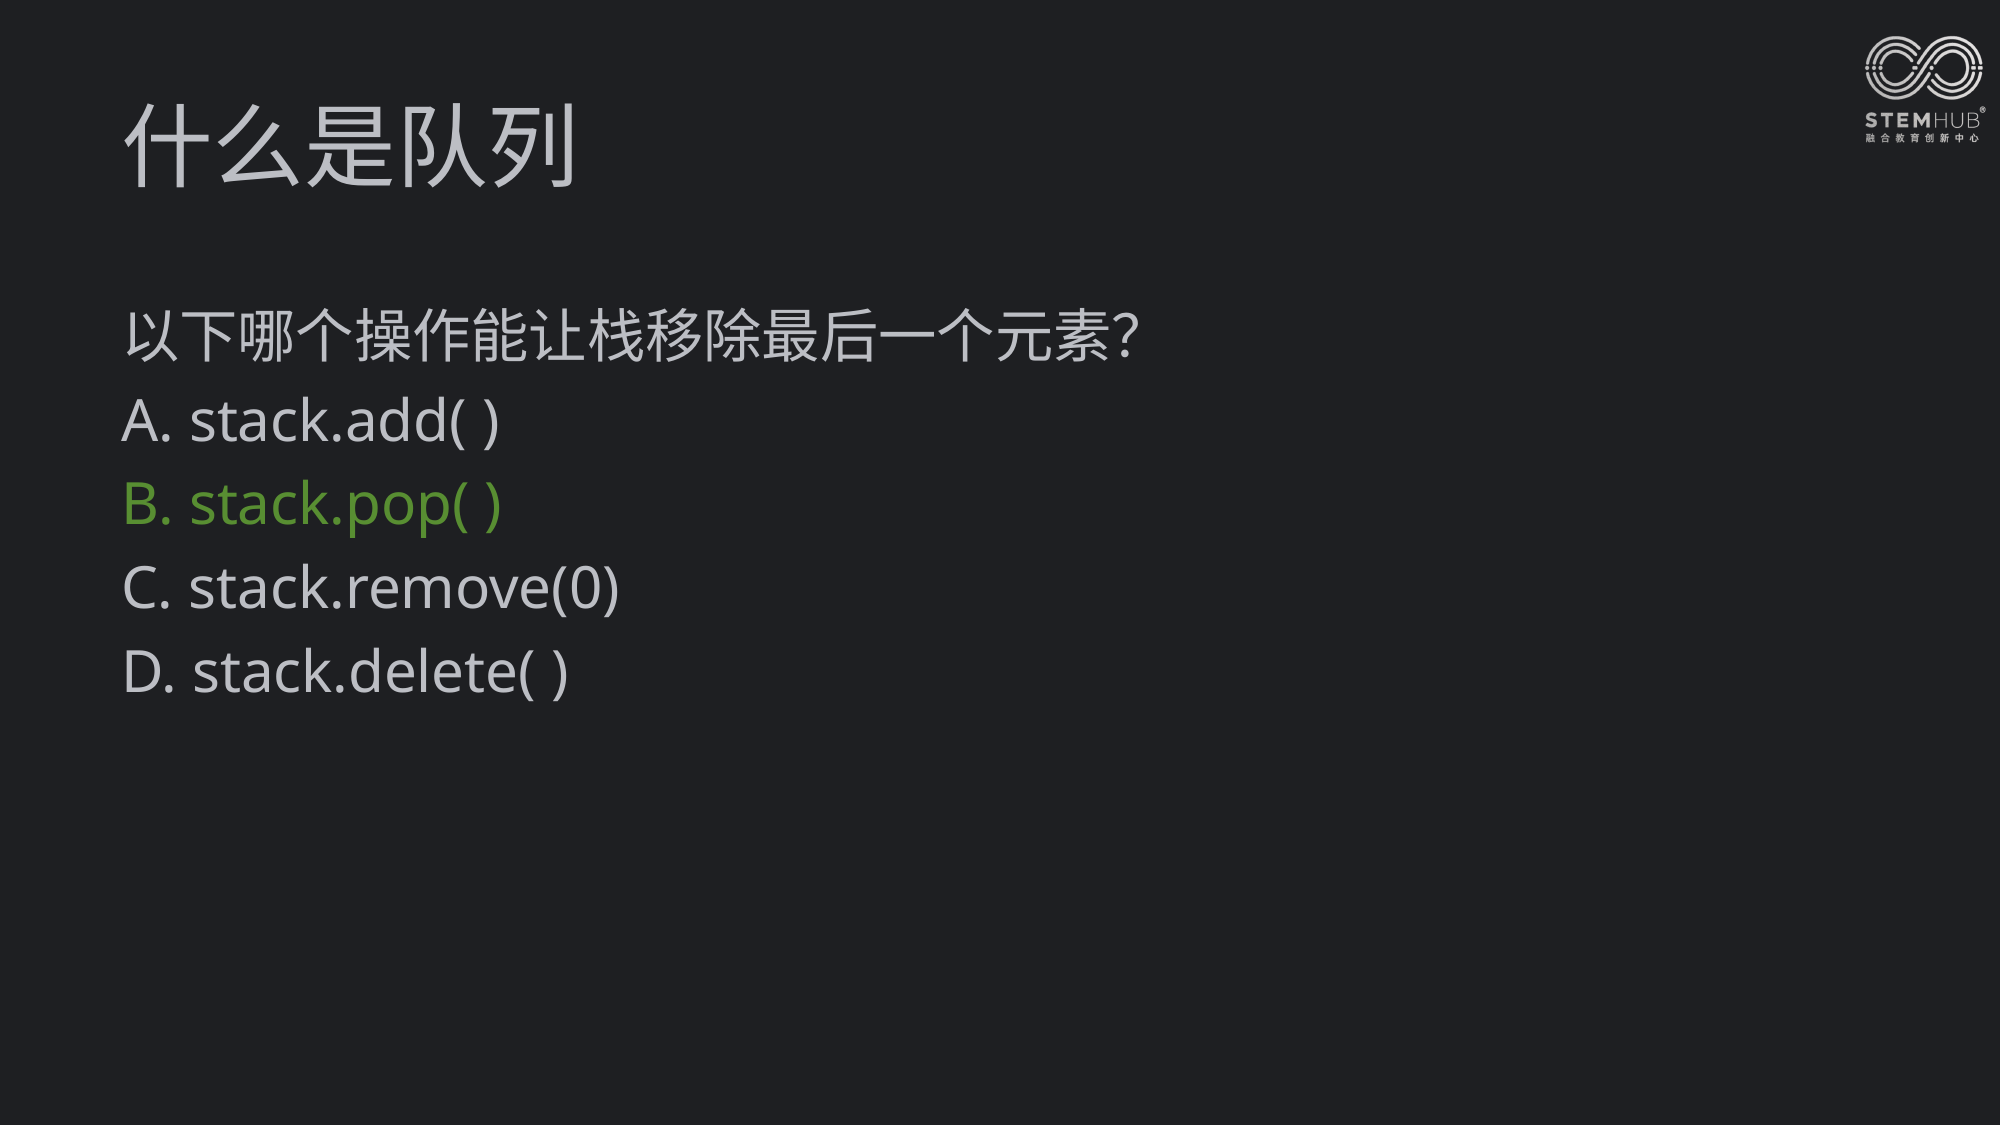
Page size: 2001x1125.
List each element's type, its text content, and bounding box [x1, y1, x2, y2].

title 什么是队列 [106, 42, 1832, 260]
list 以下哪个操作能让栈移除最后一个元素？ A. stack.add( ) B. stack.pop( ) C. stack.remove(0) D. stack.delete( ) [106, 299, 1832, 1014]
picture [1849, 0, 2000, 180]
